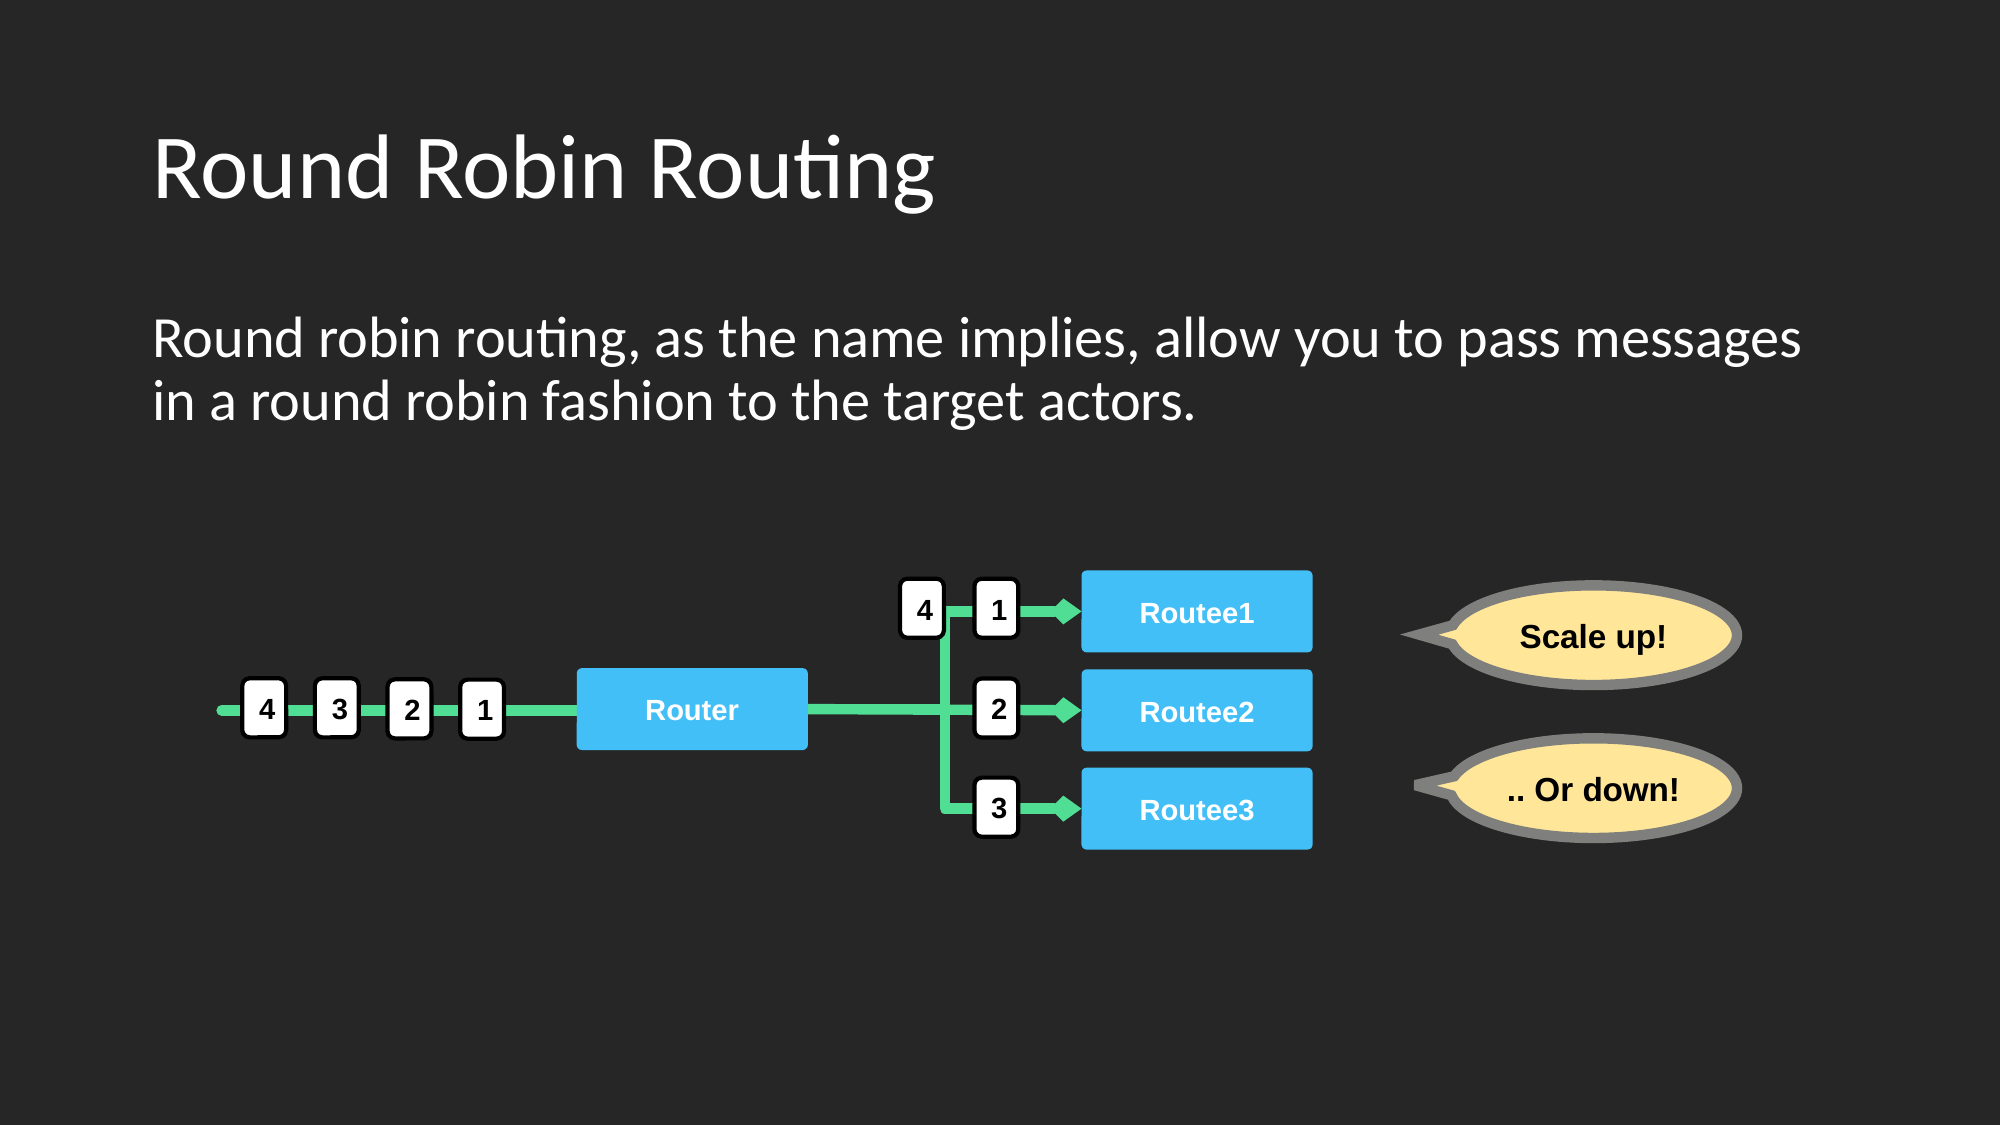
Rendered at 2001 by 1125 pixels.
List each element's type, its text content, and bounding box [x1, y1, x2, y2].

text_box .. Or down! [1414, 737, 1739, 840]
title Round Robin Routing [137, 59, 1863, 278]
list Round robin routing, as the name implies, allow you to pass messages in a round robin fashion to the target actors. [137, 299, 1863, 1014]
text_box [221, 570, 1313, 850]
text_box Scale up! [1415, 584, 1739, 687]
